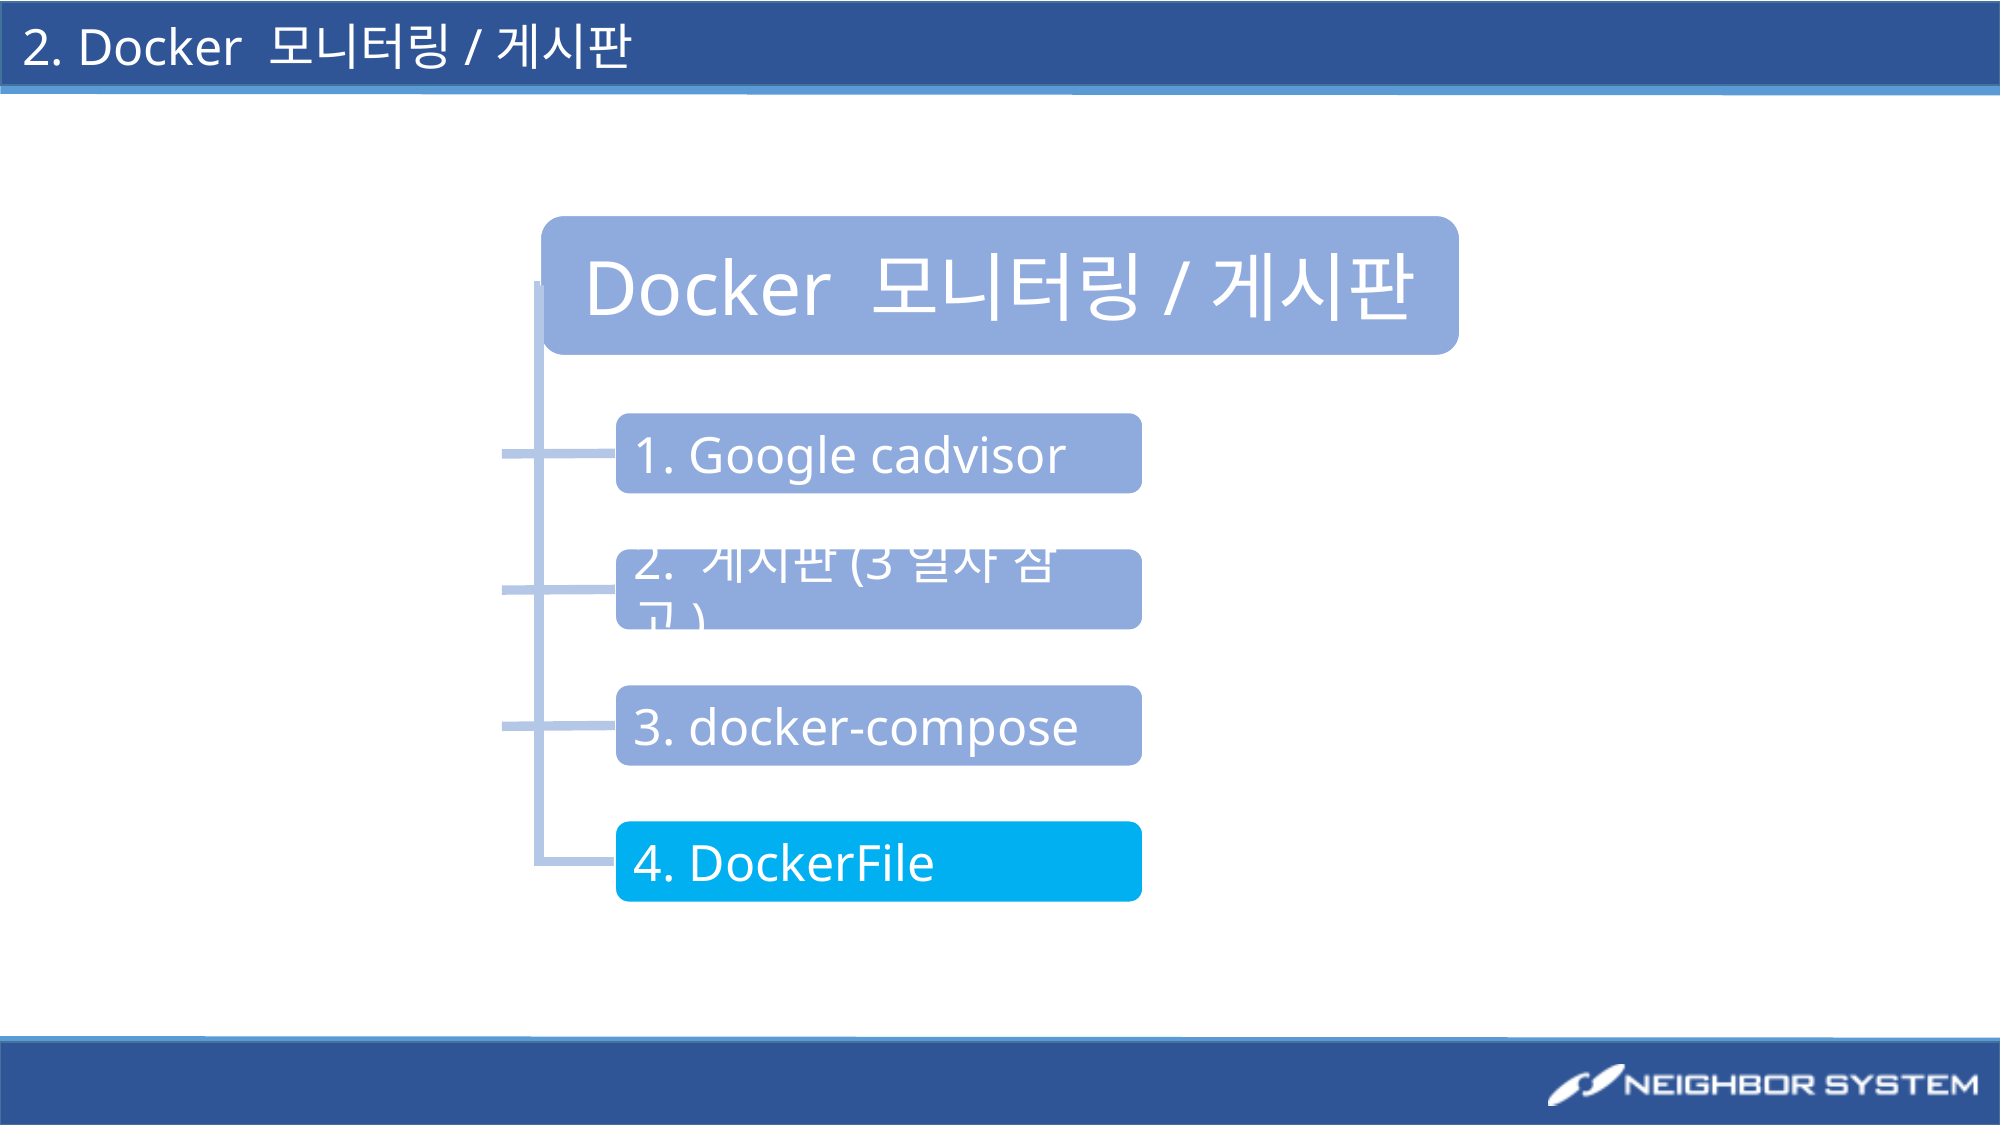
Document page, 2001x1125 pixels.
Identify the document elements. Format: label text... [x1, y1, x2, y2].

text_box [0, 1, 2000, 86]
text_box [501, 215, 1461, 903]
picture [1548, 1064, 2000, 1106]
text_box 2. Docker 모니터링/게시판 [7, 8, 1093, 83]
text_box [0, 1043, 2000, 1125]
